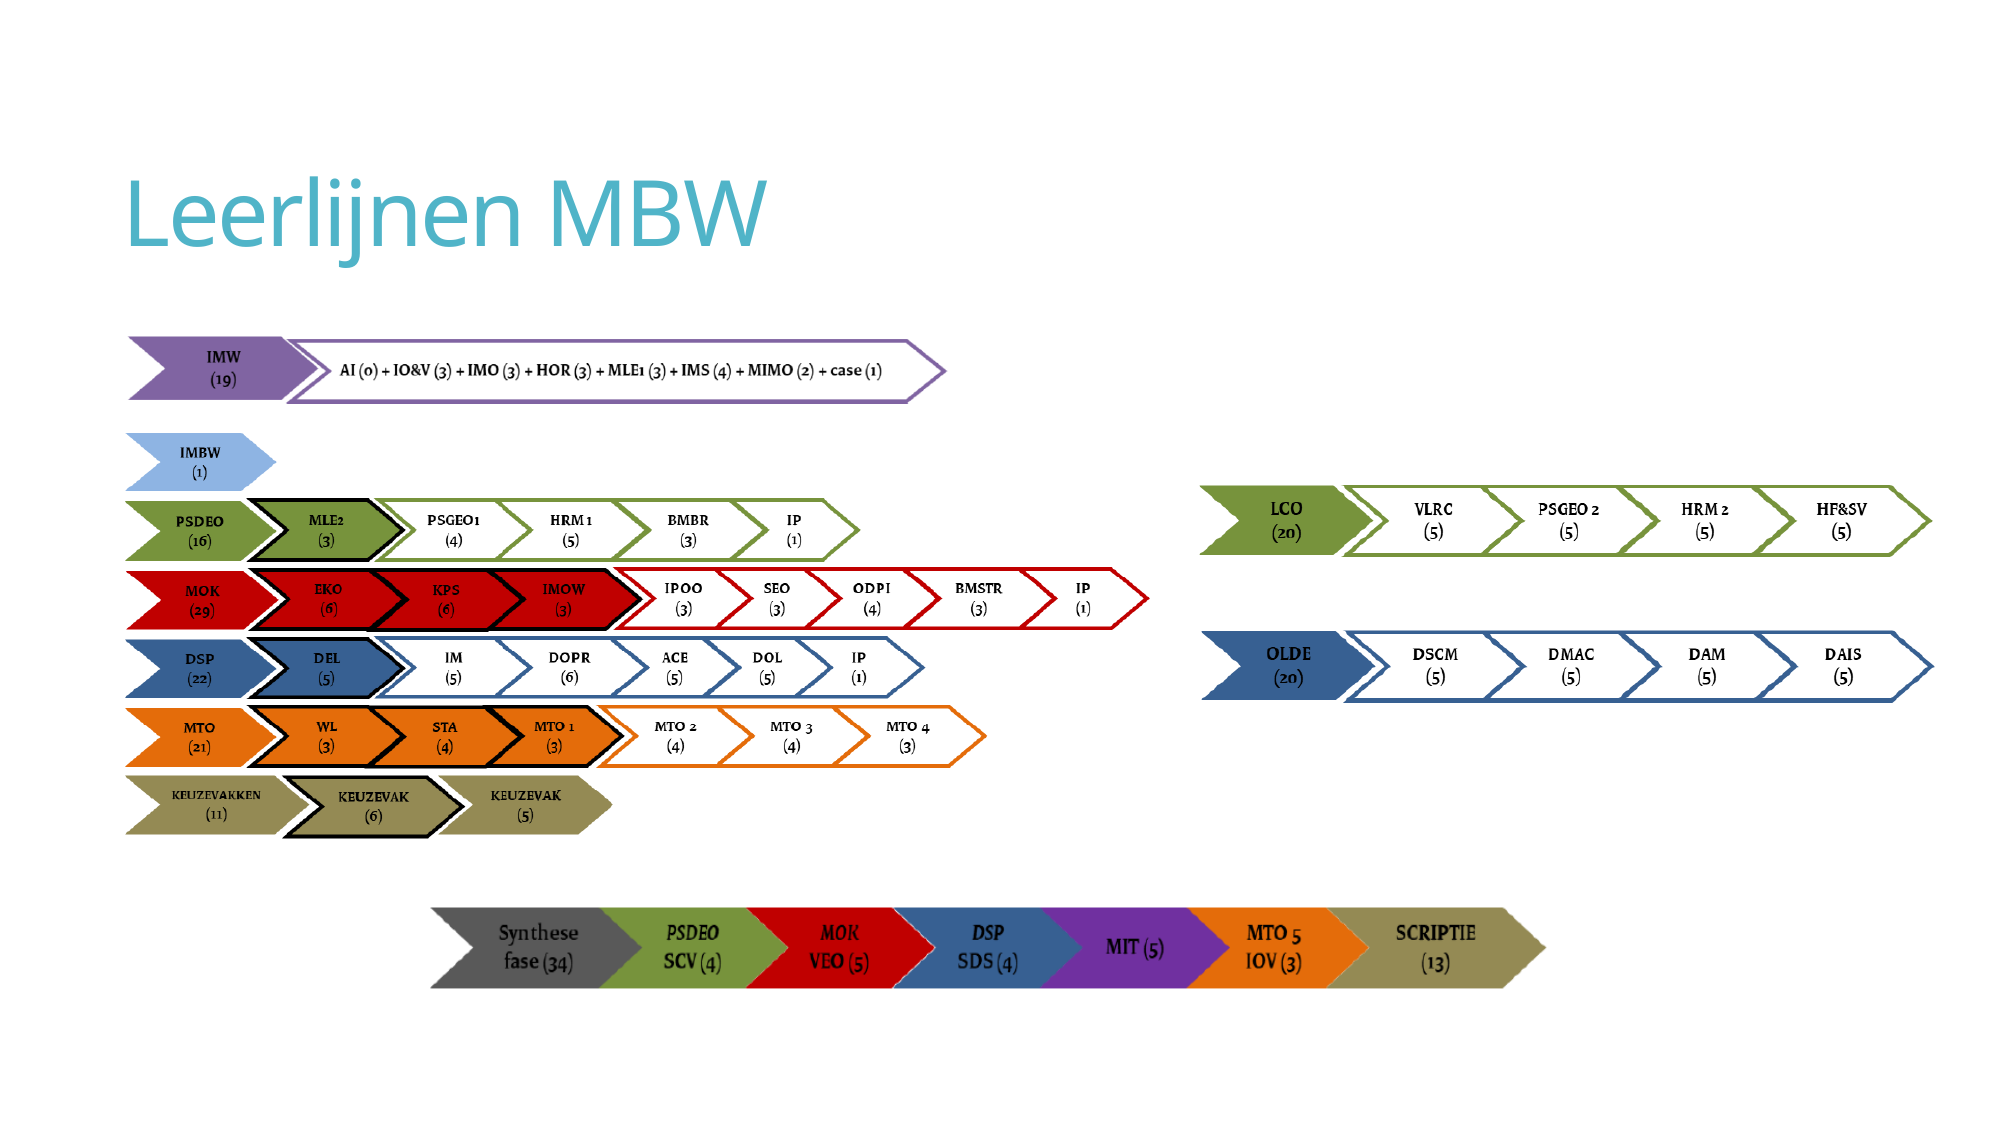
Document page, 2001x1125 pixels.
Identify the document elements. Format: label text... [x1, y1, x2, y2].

picture [107, 329, 1949, 849]
picture [396, 880, 1565, 1007]
title Leerlijnen MBW [107, 81, 1875, 354]
